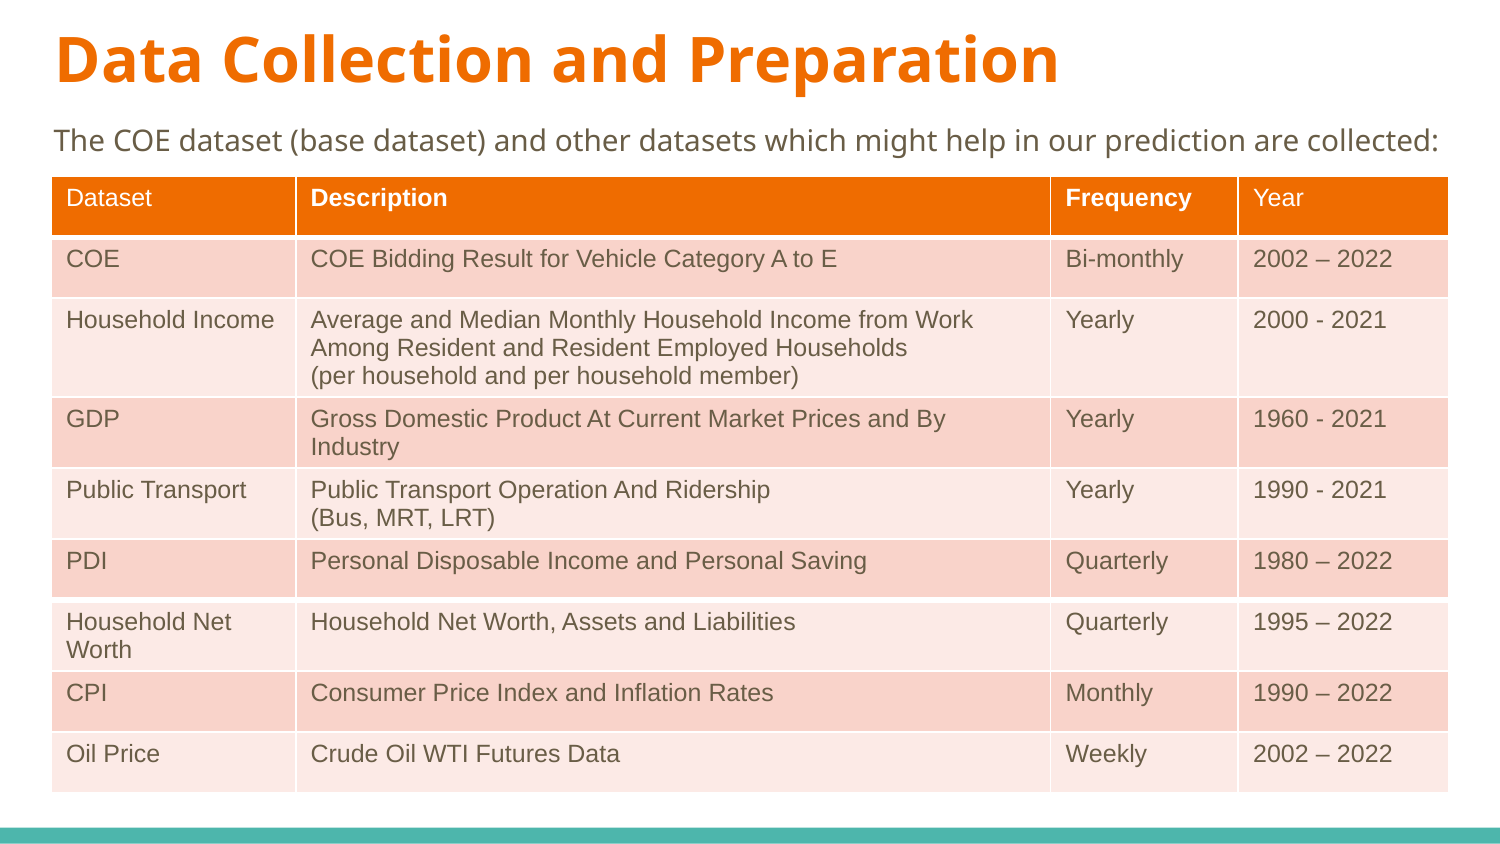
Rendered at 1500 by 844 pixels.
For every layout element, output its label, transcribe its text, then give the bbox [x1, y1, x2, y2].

table_cell Yearly [1051, 299, 1237, 396]
title Data Collection and Preparation [39, 0, 1438, 101]
table_cell Household Net Worth, Assets and Liabilities [297, 603, 1050, 670]
table_cell 2002 – 2022 [1239, 733, 1448, 792]
table_cell 2000 - 2021 [1239, 299, 1448, 396]
table_cell Oil Price [52, 733, 295, 792]
table_cell COE Bidding Result for Vehicle Category A to E [297, 240, 1050, 297]
table_cell 1960 - 2021 [1239, 398, 1448, 467]
table_cell 1990 - 2021 [1239, 469, 1448, 538]
table_header Year [1239, 177, 1448, 235]
table_cell Household Income [52, 299, 295, 396]
table_header Description [297, 177, 1050, 235]
table_cell Consumer Price Index and Inflation Rates [297, 672, 1050, 731]
table_cell Household Net Worth [52, 603, 295, 670]
table_cell Average and Median Monthly Household Income from Work Among Resident and Resident Employed Households (per household and per household member) [297, 299, 1050, 396]
table_cell Yearly [1051, 398, 1237, 467]
table_cell Bi-monthly [1051, 240, 1237, 297]
list The COE dataset (base dataset) and other datasets which might help in our prediction are collected: [19, 101, 1500, 187]
table_cell CPI [52, 672, 295, 731]
table_cell Quarterly [1051, 540, 1237, 597]
table_cell 1990 – 2022 [1239, 672, 1448, 731]
table_cell PDI [52, 540, 295, 597]
table_cell Public Transport Operation And Ridership (Bus, MRT, LRT) [297, 469, 1050, 538]
table_cell Gross Domestic Product At Current Market Prices and By Industry [297, 398, 1050, 467]
table_cell Quarterly [1051, 603, 1237, 670]
table_cell Monthly [1051, 672, 1237, 731]
table_cell Crude Oil WTI Futures Data [297, 733, 1050, 792]
table_header Dataset [52, 177, 295, 235]
table_cell 1995 – 2022 [1239, 603, 1448, 670]
table_cell 2002 – 2022 [1239, 240, 1448, 297]
table_cell Weekly [1051, 733, 1237, 792]
table_cell Yearly [1051, 469, 1237, 538]
table_cell COE [52, 240, 295, 297]
table_cell Personal Disposable Income and Personal Saving [297, 540, 1050, 597]
table_cell 1980 – 2022 [1239, 540, 1448, 597]
table_cell GDP [52, 398, 295, 467]
table_header Frequency [1051, 177, 1237, 235]
table_cell Public Transport [52, 469, 295, 538]
